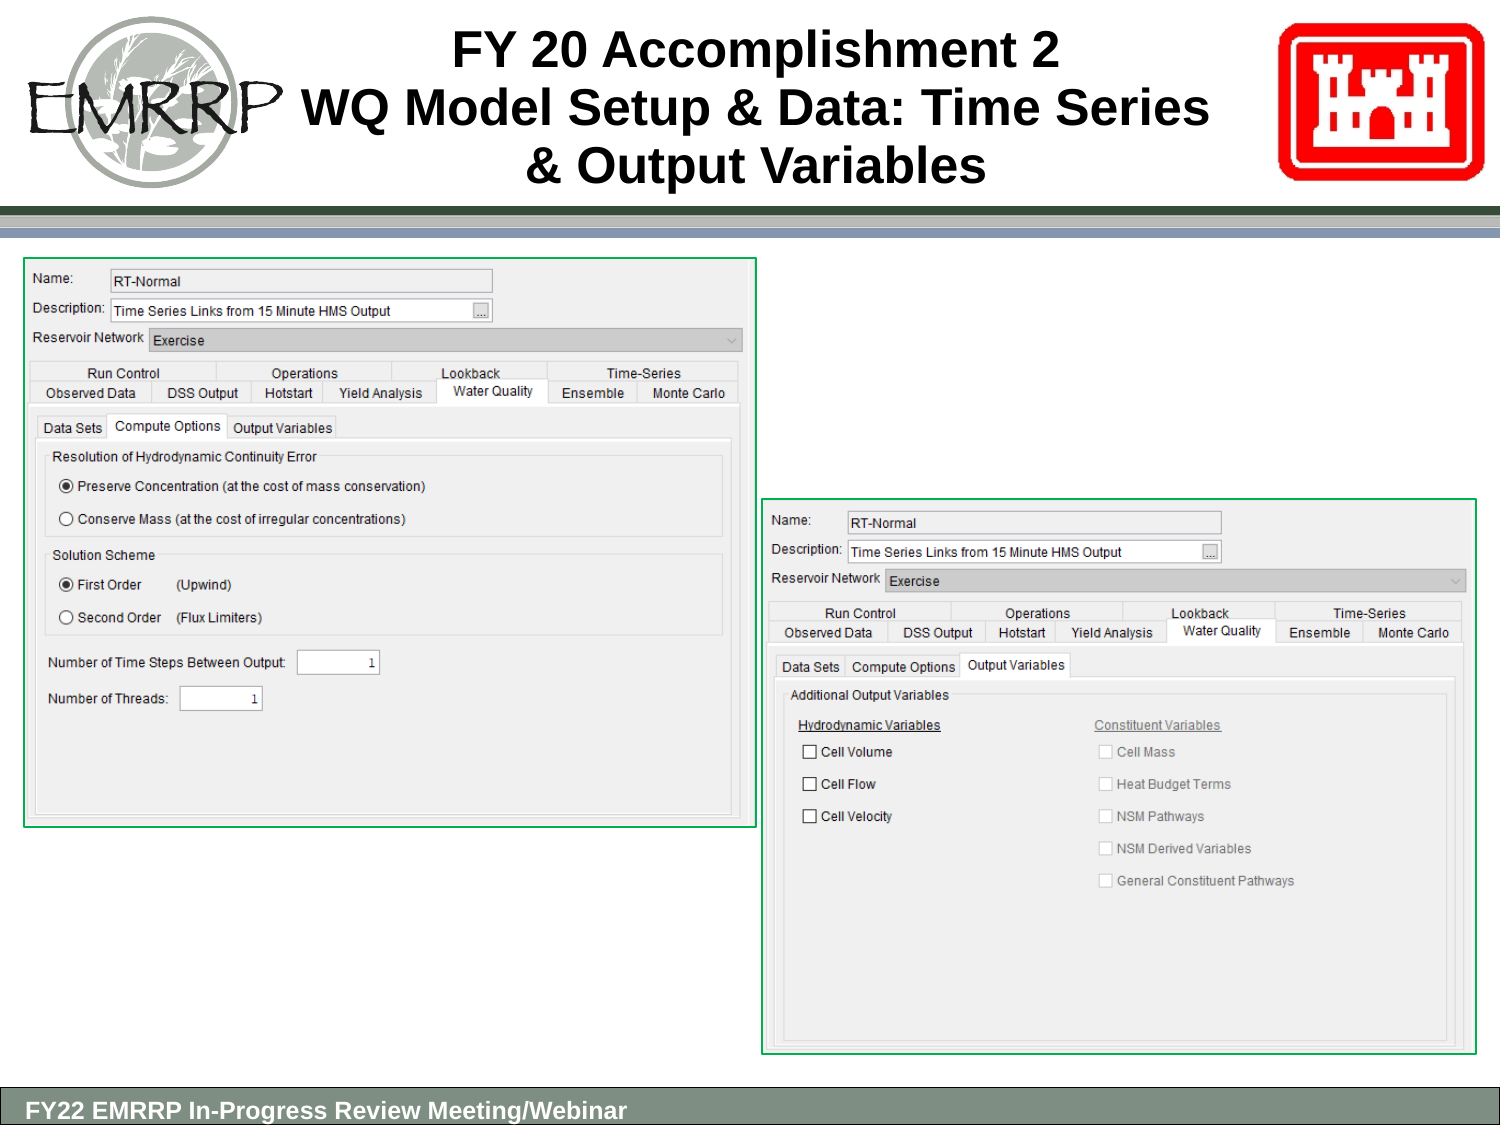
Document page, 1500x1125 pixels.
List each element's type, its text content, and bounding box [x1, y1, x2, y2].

picture [24, 259, 756, 826]
title FY 20 Accomplishment 2 WQ Model Setup & Data: Time Series & Output Variables [274, 12, 1238, 204]
picture [24, 12, 274, 191]
picture [1275, 21, 1488, 183]
picture [0, 206, 1500, 238]
picture [762, 499, 1476, 1054]
